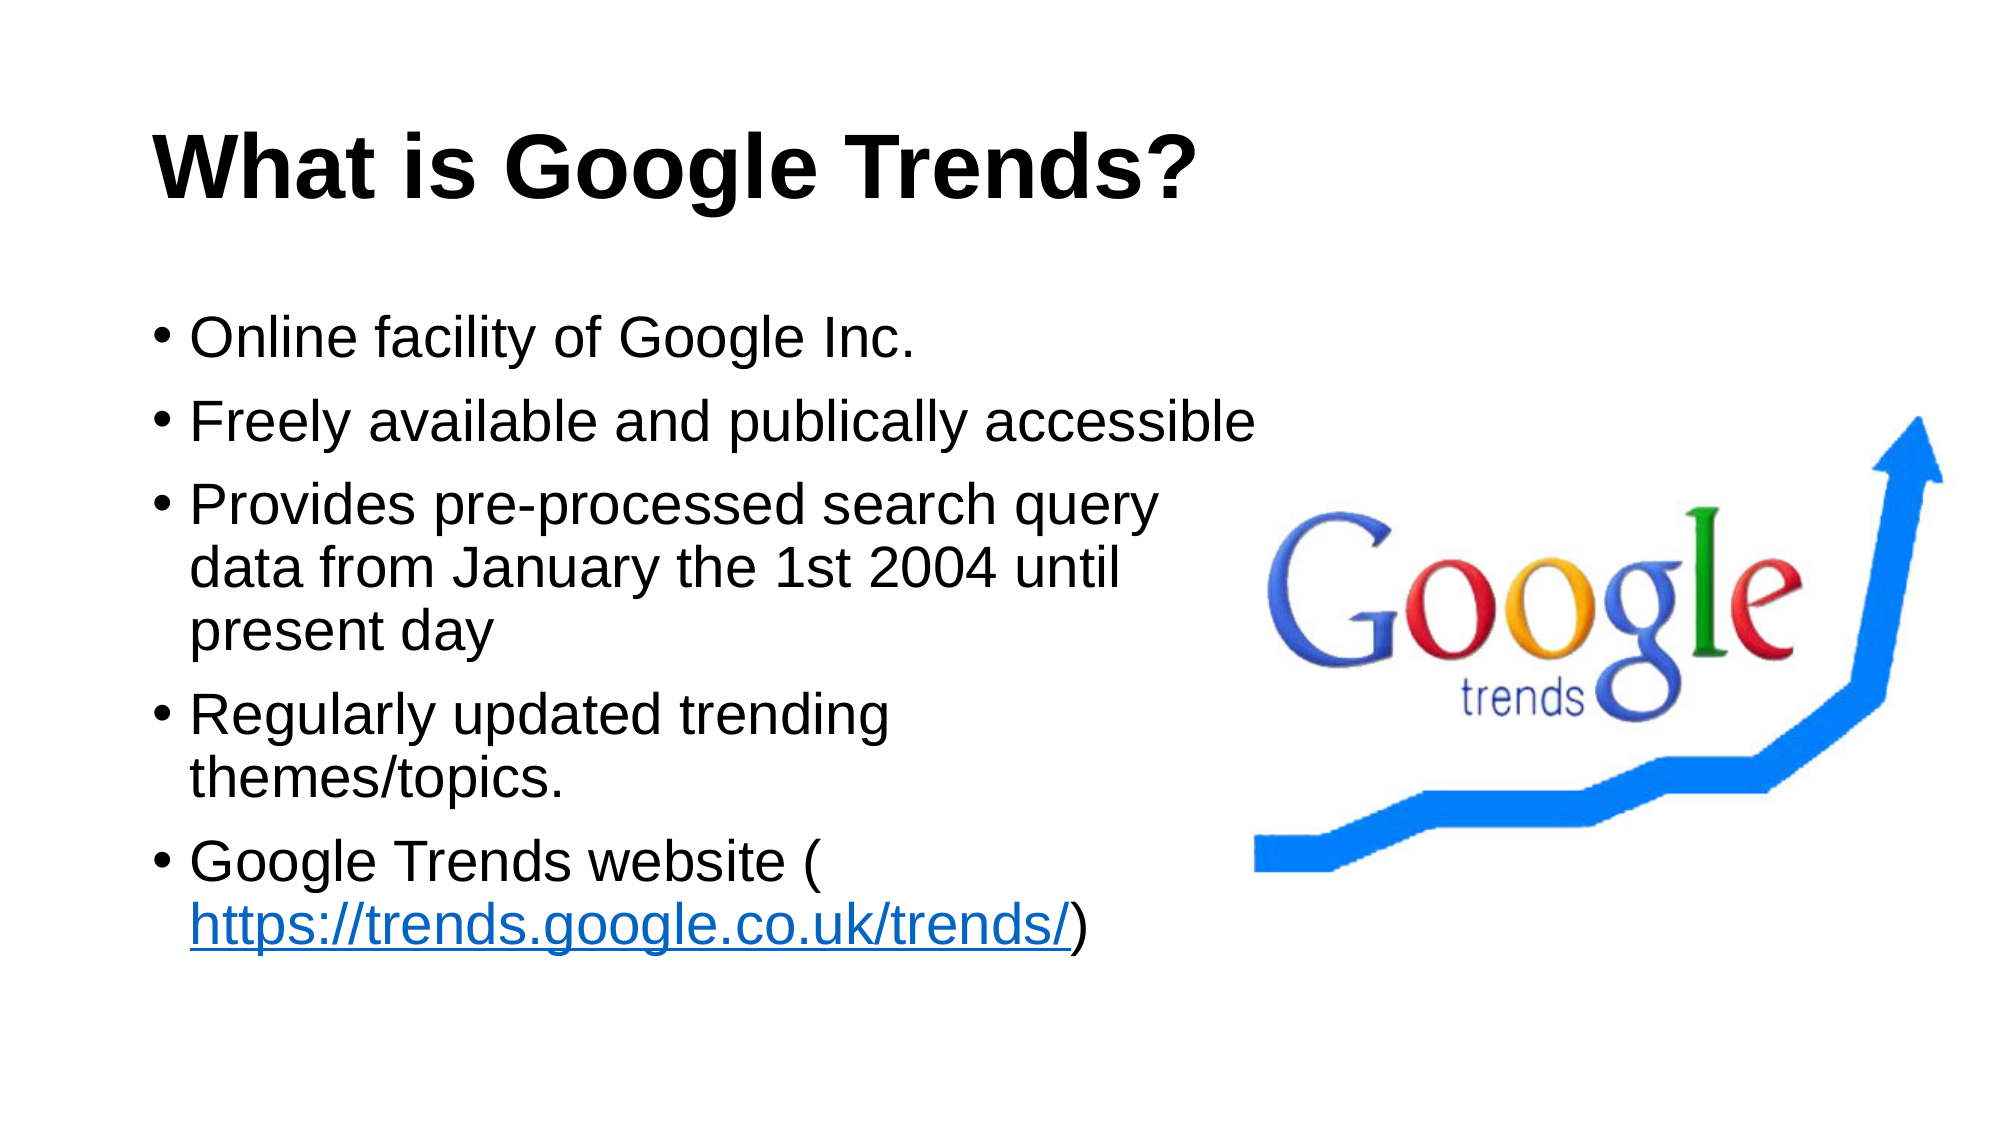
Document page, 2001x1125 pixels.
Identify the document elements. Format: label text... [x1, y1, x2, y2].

picture [1218, 356, 1973, 1111]
list Online facility of Google Inc. Freely available and publically accessible Provides pre-processed search query data from January the 1st 2004 until present day Regularly updated trending themes/topics. Google Trends website (https://trends.google.co.uk/trends/) [137, 299, 1288, 801]
title What is Google Trends? [137, 59, 1863, 278]
